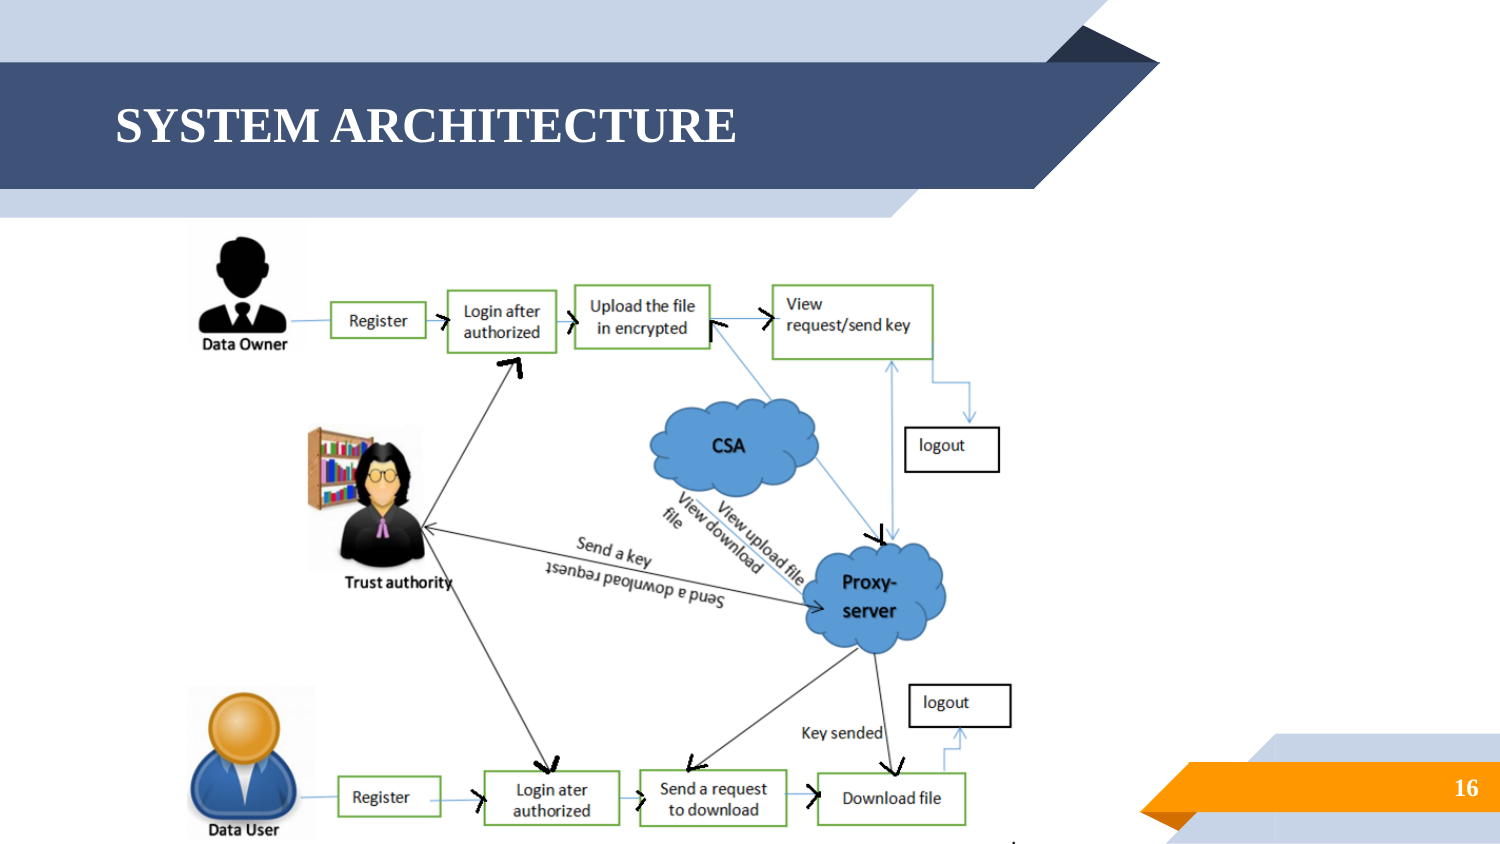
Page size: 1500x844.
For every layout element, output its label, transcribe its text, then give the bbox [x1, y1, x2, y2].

slide_number 16 [1249, 760, 1494, 813]
picture [186, 220, 1019, 844]
title SYSTEM ARCHITECTURE [100, 59, 963, 186]
